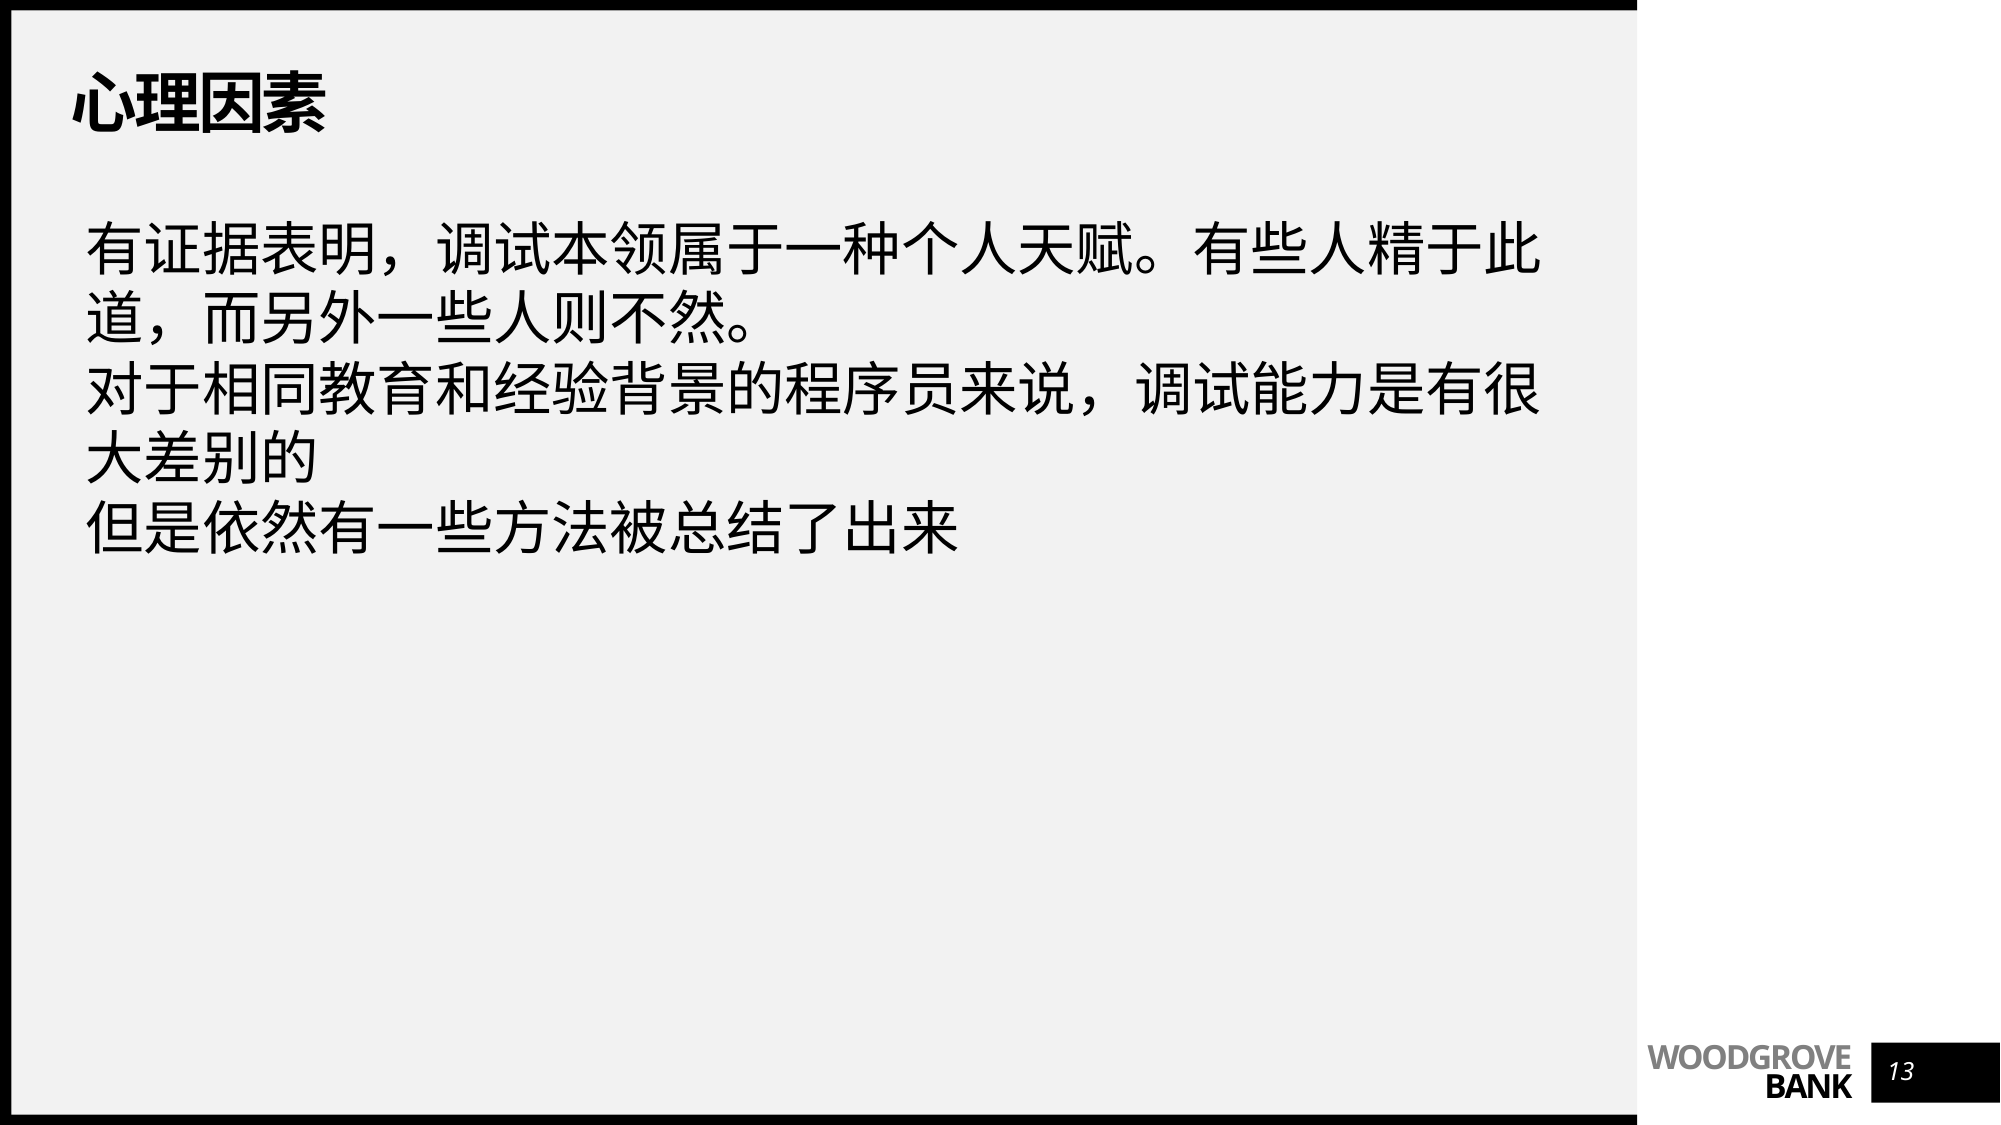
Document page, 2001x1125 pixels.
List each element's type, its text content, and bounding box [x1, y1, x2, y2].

text_box 有证据表明，调试本领属于一种个人天赋。有些人精于此道，而另外一些人则不然。 对于相同教育和经验背景的程序员来说，调试能力是有很大差别的 但是依然有一些方法被总结了出来 [70, 204, 1580, 569]
title 心理因素 [70, 70, 1580, 142]
slide_number 13 [1877, 1050, 1924, 1096]
